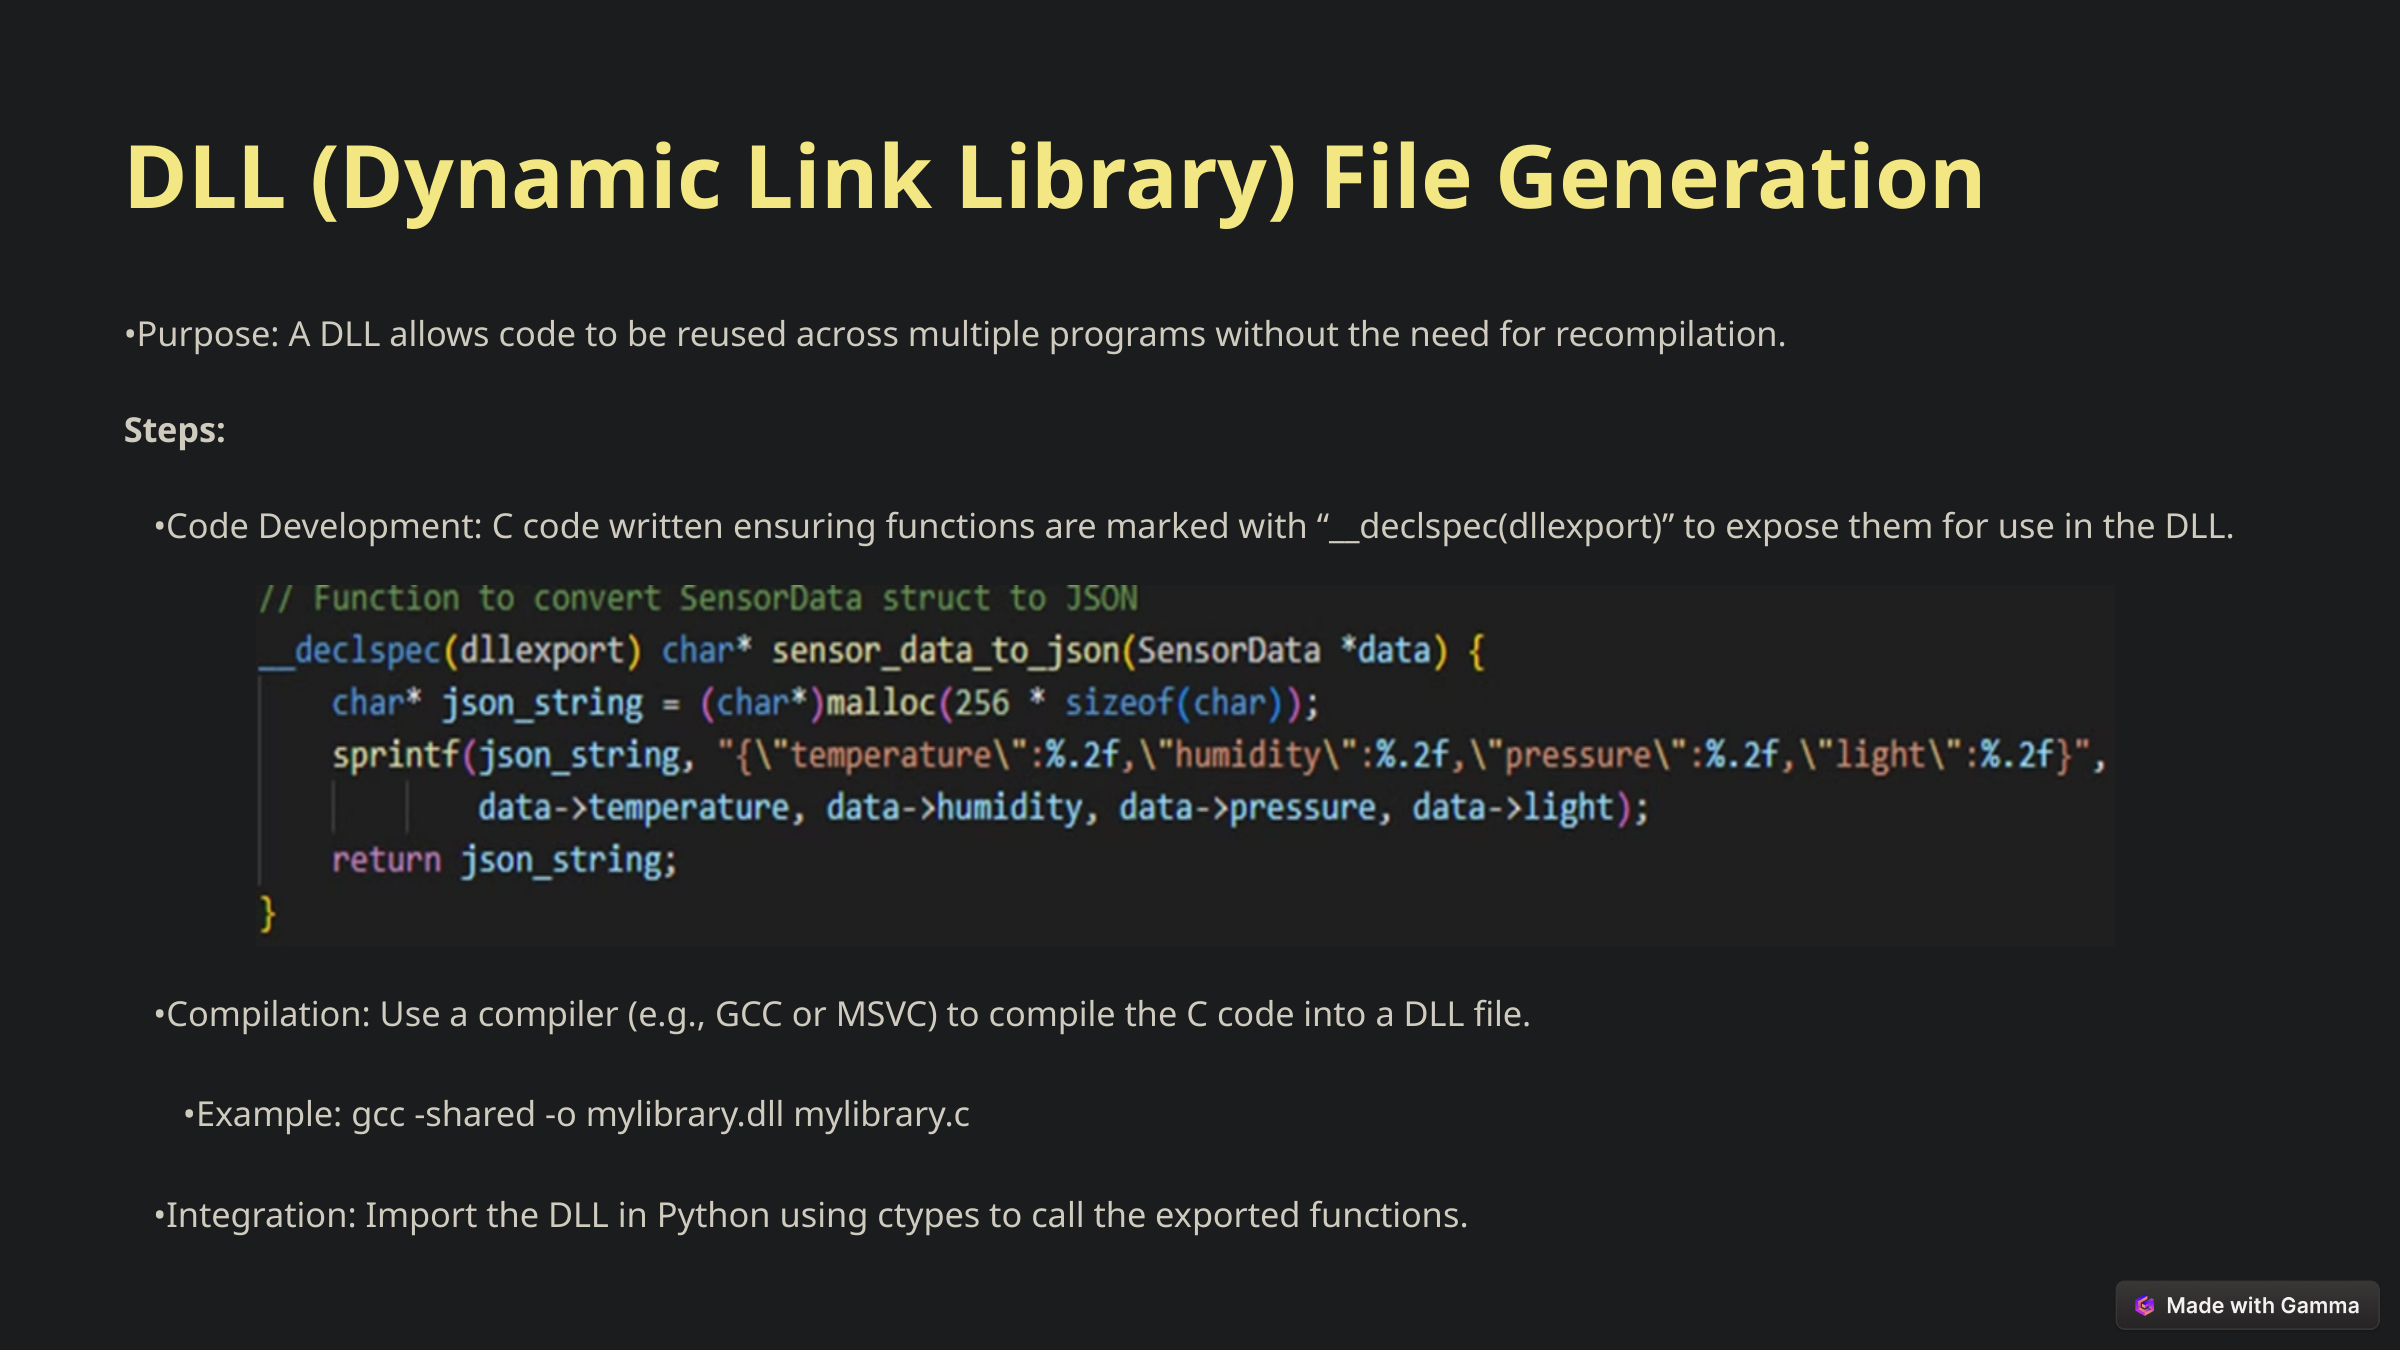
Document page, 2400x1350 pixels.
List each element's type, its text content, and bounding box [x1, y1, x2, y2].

text_box Steps: [123, 393, 2277, 450]
text_box DLL (Dynamic Link Library) File Generation [123, 115, 2021, 227]
text_box •Example: gcc -shared -o mylibrary.dll mylibrary.c [183, 1077, 2306, 1134]
text_box •Code Development: C code written ensuring functions are marked with “__declspec(dllexport)” to expose them for use in the DLL. [153, 489, 2277, 546]
picture [256, 585, 2115, 946]
text_box •Integration: Import the DLL in Python using ctypes to call the exported functions. [153, 1177, 2306, 1235]
text_box •Purpose: A DLL allows code to be reused across multiple programs without the need for recompilation. [123, 296, 2277, 354]
picture [2106, 1271, 2389, 1339]
text_box •Compilation: Use a compiler (e.g., GCC or MSVC) to compile the C code into a DLL file. [153, 976, 2306, 1034]
